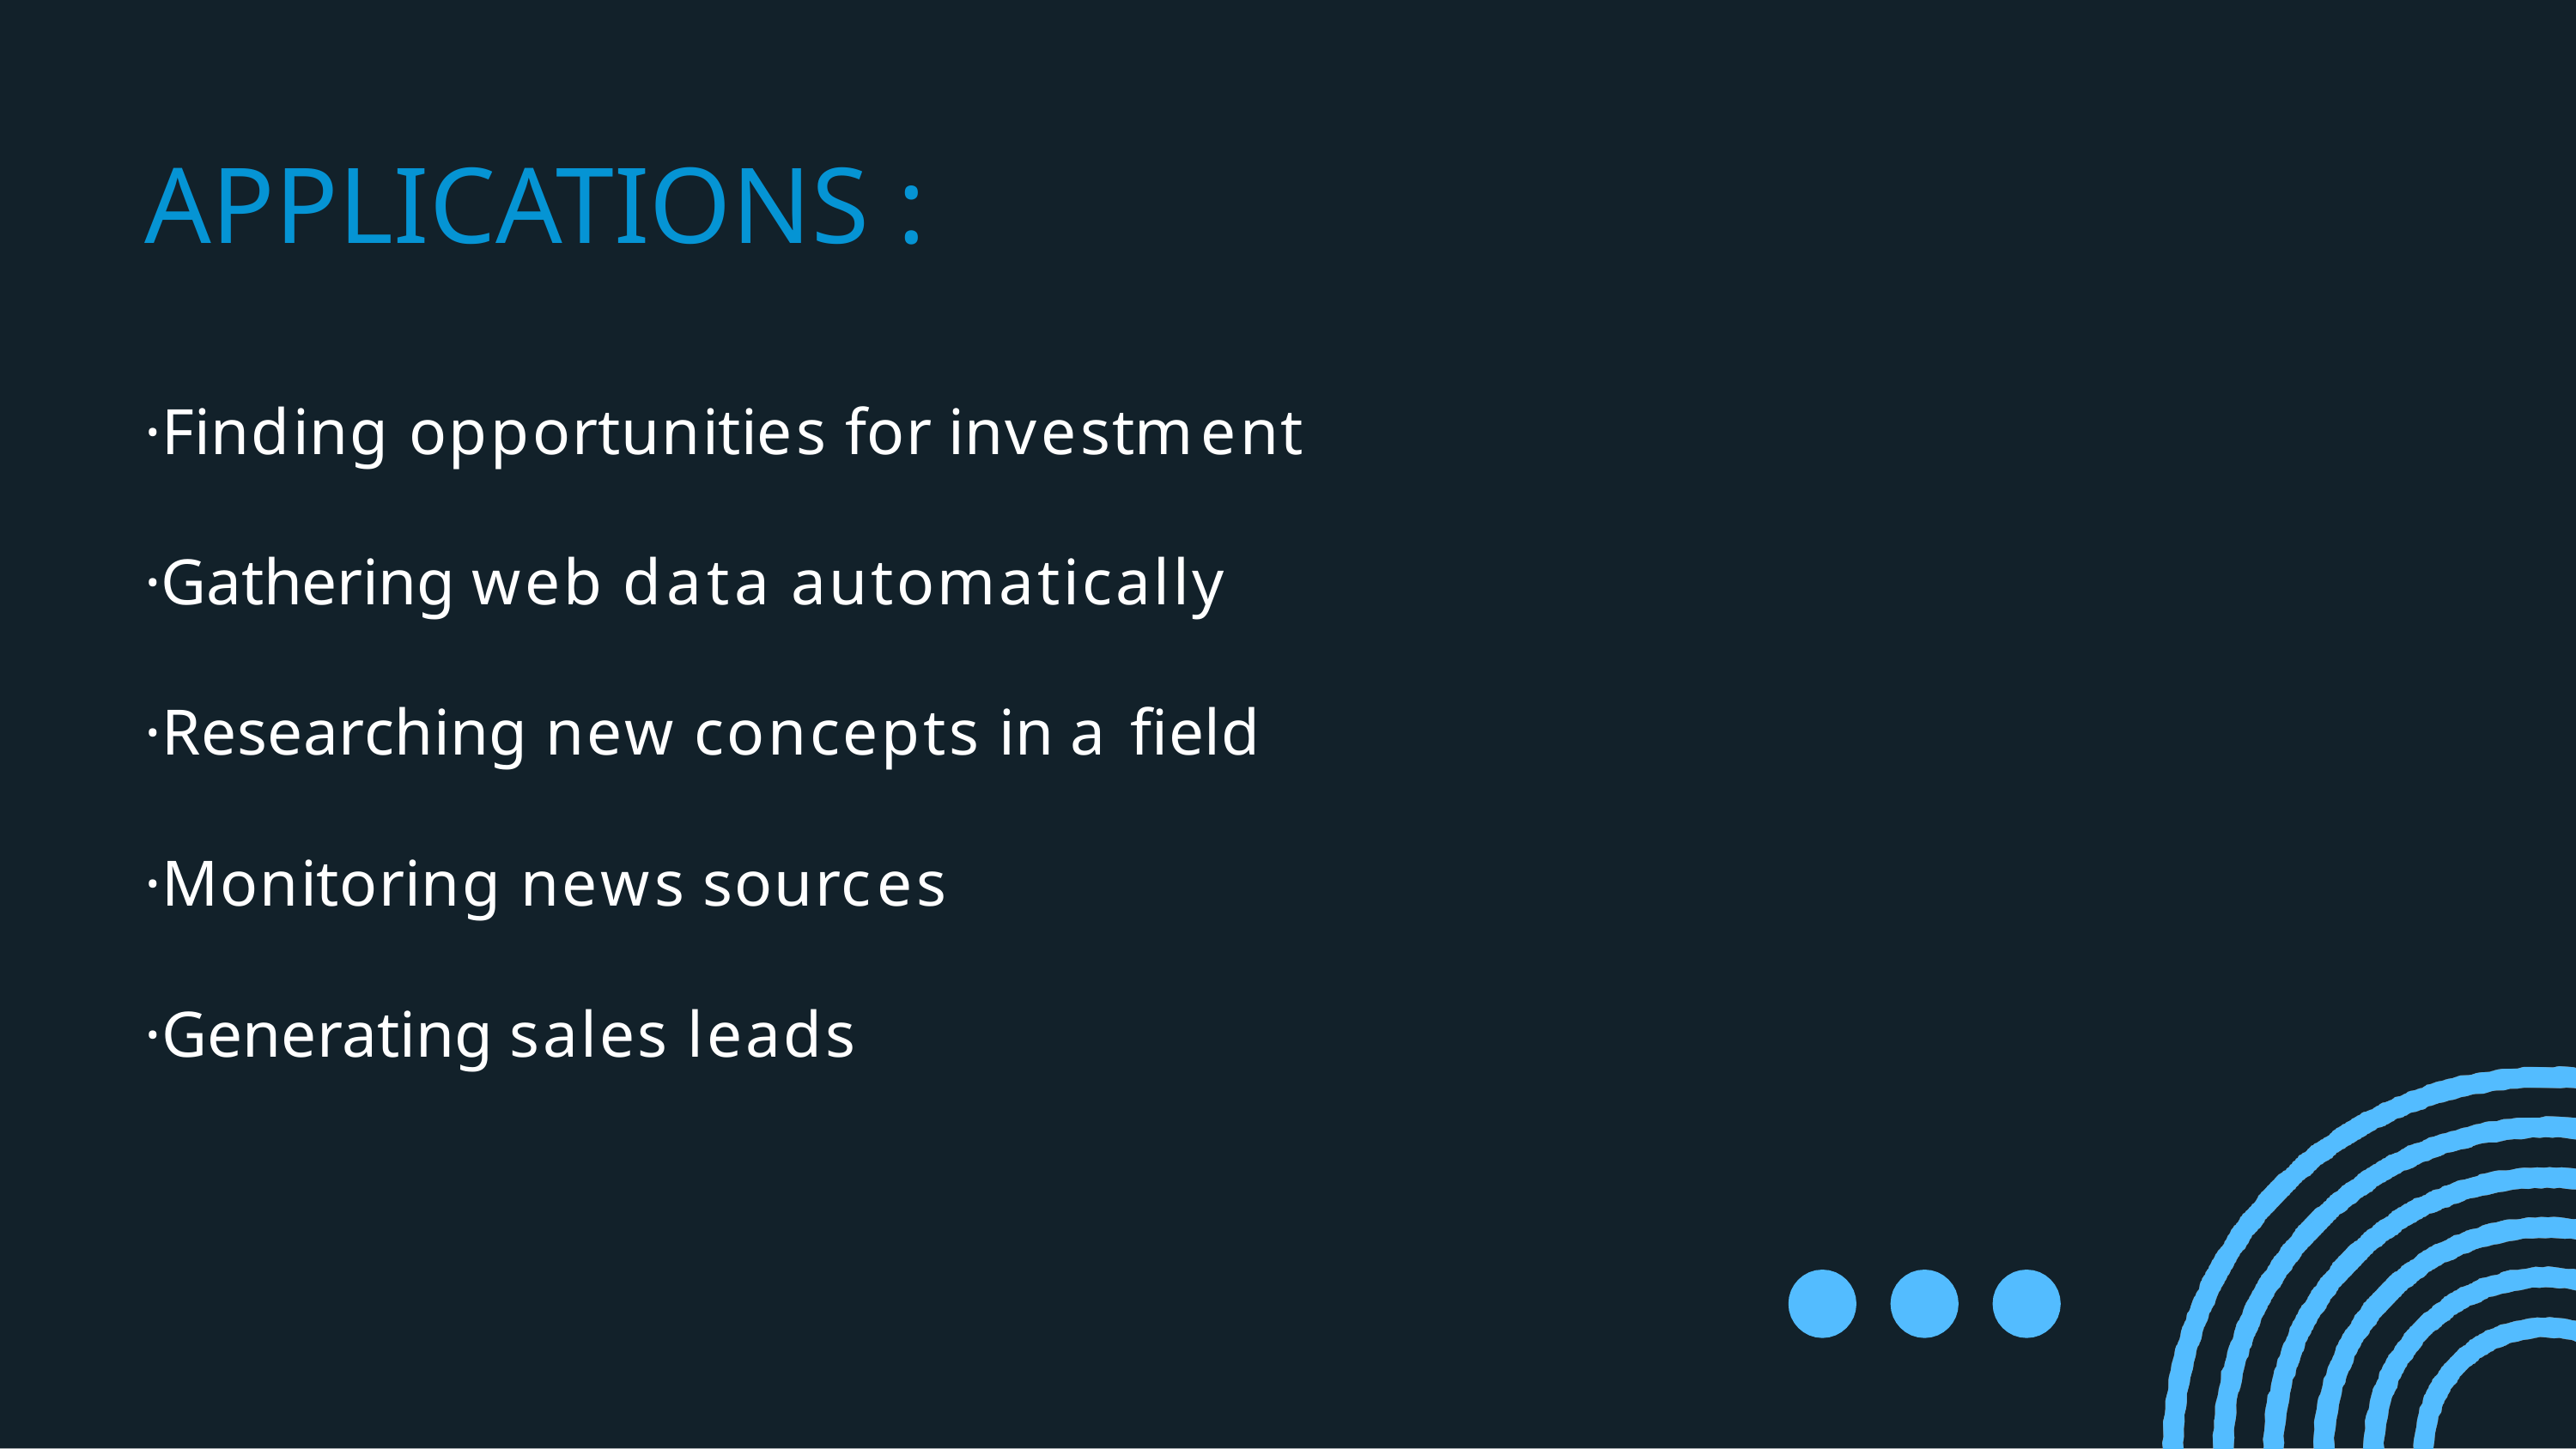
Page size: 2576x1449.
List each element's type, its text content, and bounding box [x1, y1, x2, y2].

picture [2162, 1066, 2576, 1449]
text_box [1992, 1270, 2061, 1338]
text_box [1890, 1270, 1959, 1338]
title APPLICATIONS : [143, 136, 934, 381]
text_box [1788, 1270, 1857, 1338]
text_box ·Finding opportunities for investment ·Gathering web data automatically ·Researching new concepts in a field ·Monitoring news sources ·Generating sales leads [143, 389, 1318, 1070]
